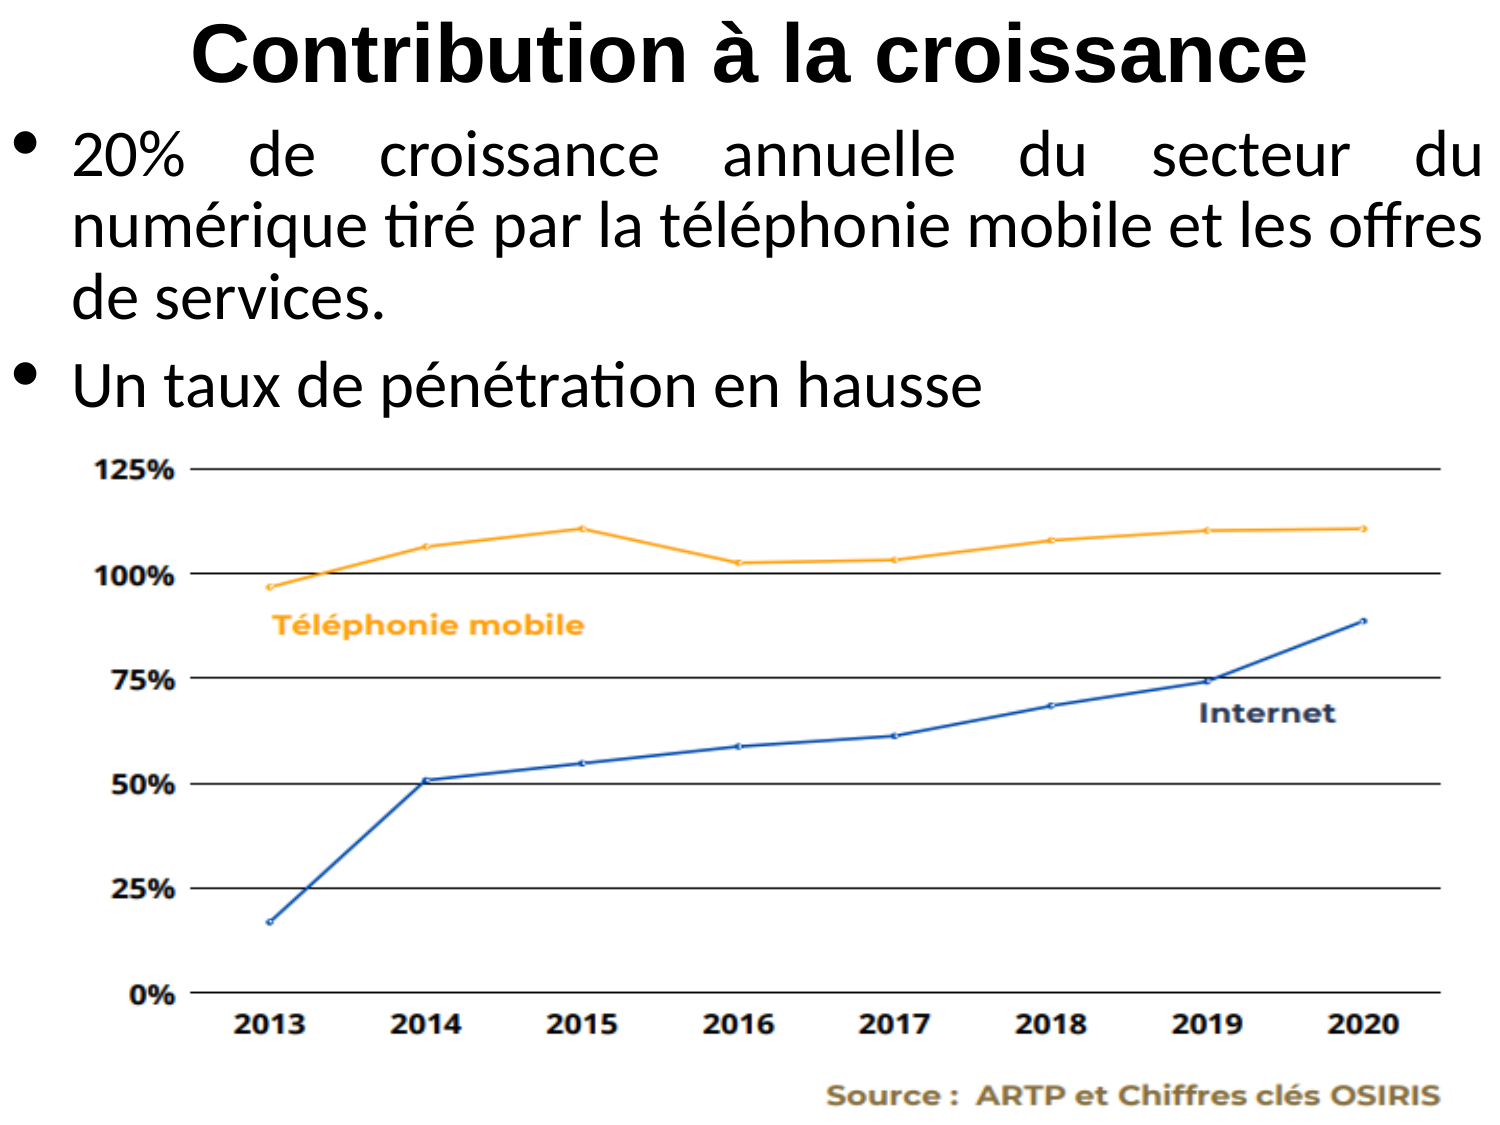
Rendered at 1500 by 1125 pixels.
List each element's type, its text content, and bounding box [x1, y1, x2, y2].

picture [52, 432, 1483, 1123]
title Contribution à la croissance [103, 0, 1397, 111]
list 20% de croissance annuelle du secteur du numérique tiré par la téléphonie mobile et les offres de services. Un taux de pénétration en hausse [0, 111, 1500, 338]
